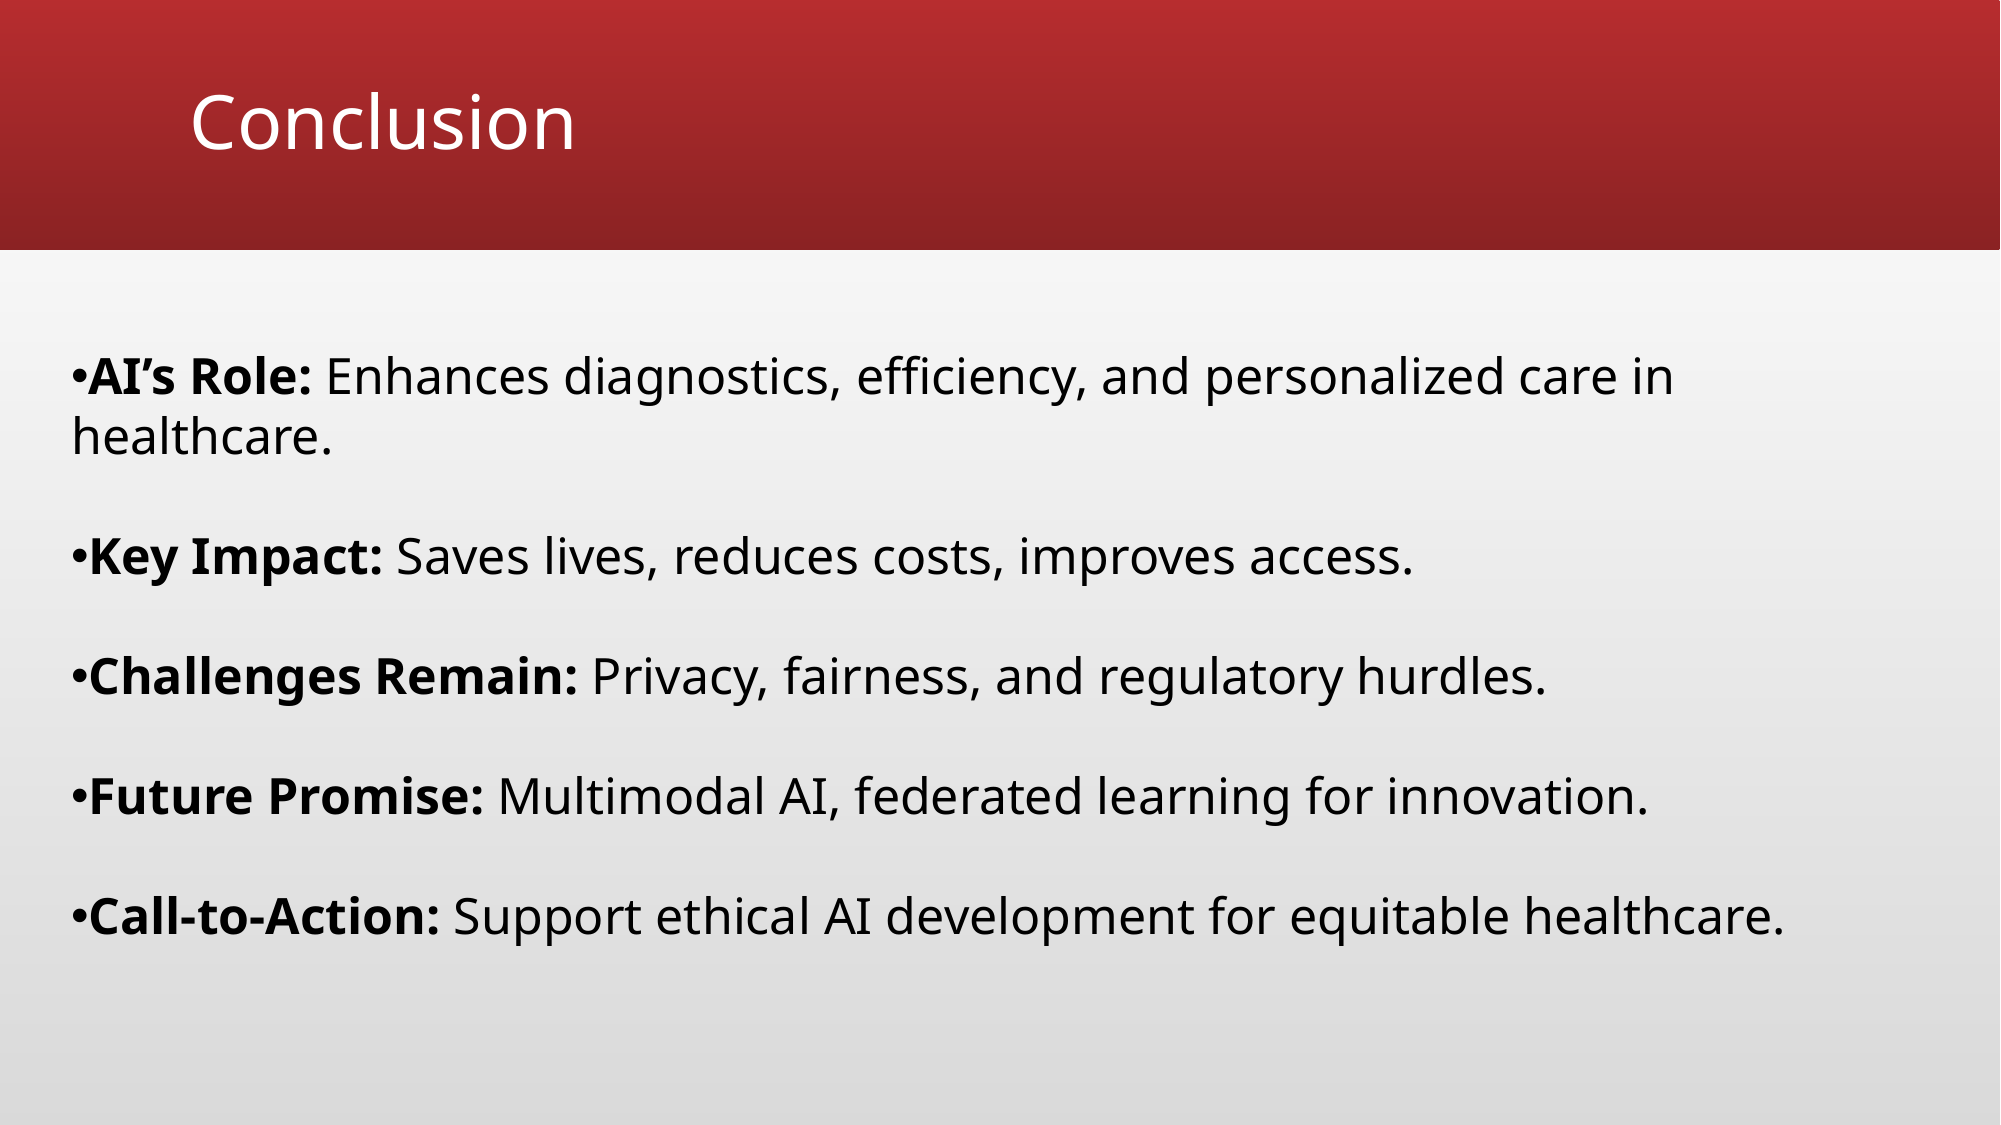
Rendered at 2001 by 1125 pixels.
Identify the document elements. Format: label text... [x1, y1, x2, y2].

title Conclusion [174, 16, 1825, 234]
text_box AI’s Role: Enhances diagnostics, efficiency, and personalized care in healthcare. Key Impact: Saves lives, reduces costs, improves access. Challenges Remain: Privacy, fairness, and regulatory hurdles. Future Promise: Multimodal AI, federated learning for innovation. Call-to-Action: Support ethical AI development for equitable healthcare. [56, 337, 1913, 953]
